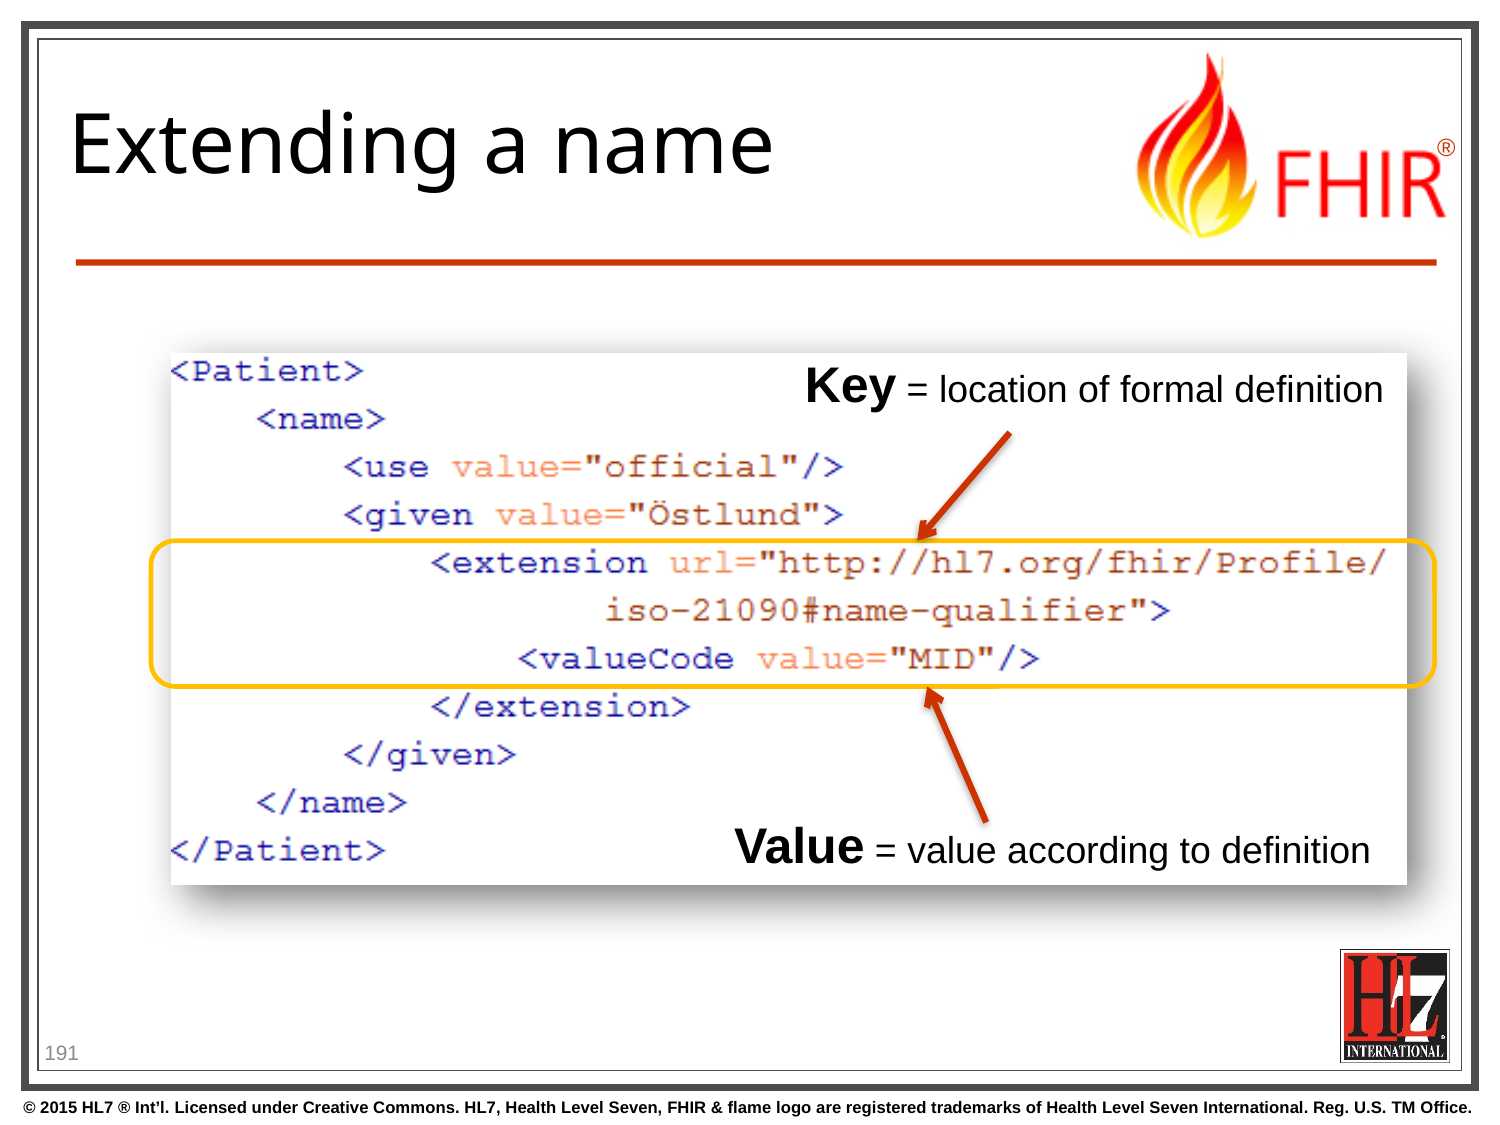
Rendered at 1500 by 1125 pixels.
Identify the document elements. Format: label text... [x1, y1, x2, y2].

title Extending a name [53, 54, 1128, 244]
text_box [148, 540, 165, 687]
picture [1340, 949, 1450, 1063]
text_box Key = location of formal definition [790, 344, 1400, 351]
picture [1124, 42, 1458, 249]
text_box [1411, 538, 1437, 689]
slide_number 191 [29, 1034, 148, 1071]
picture [170, 352, 1407, 885]
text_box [926, 686, 987, 823]
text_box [916, 432, 1011, 541]
